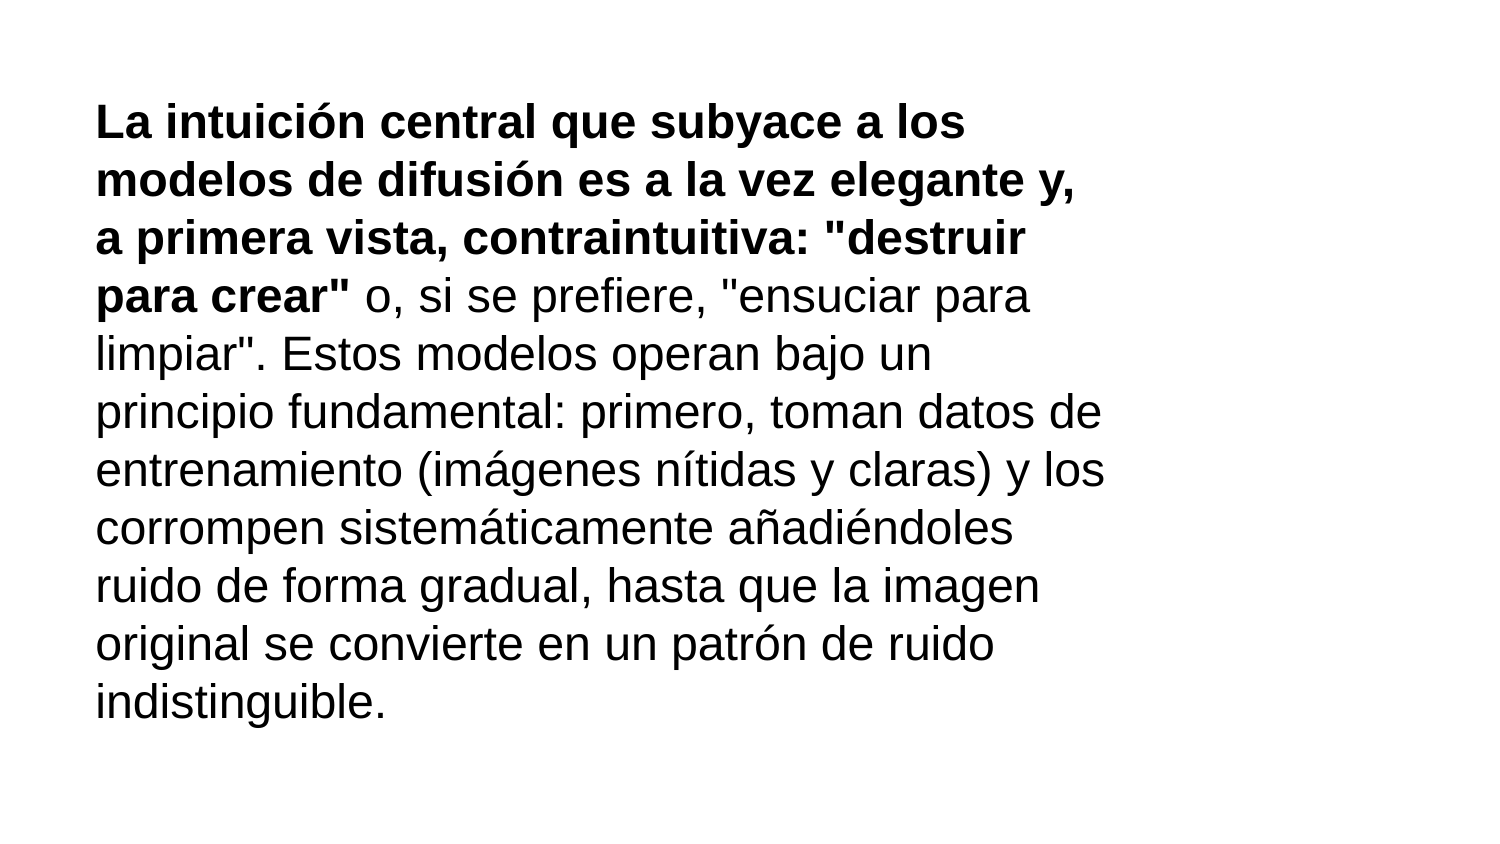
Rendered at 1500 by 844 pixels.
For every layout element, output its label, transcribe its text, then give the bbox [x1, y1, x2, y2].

title La intuición central que subyace a los modelos de difusión es a la vez elegante y, a primera vista, contraintuitiva: "destruir para crear" o, si se prefiere, "ensuciar para limpiar". Estos modelos operan bajo un principio fundamental: primero, toman datos de entrenamiento (imágenes nítidas y claras) y los corrompen sistemáticamente añadiéndoles ruido de forma gradual, hasta que la imagen original se convierte en un patrón de ruido indistinguible. [80, 73, 1125, 745]
